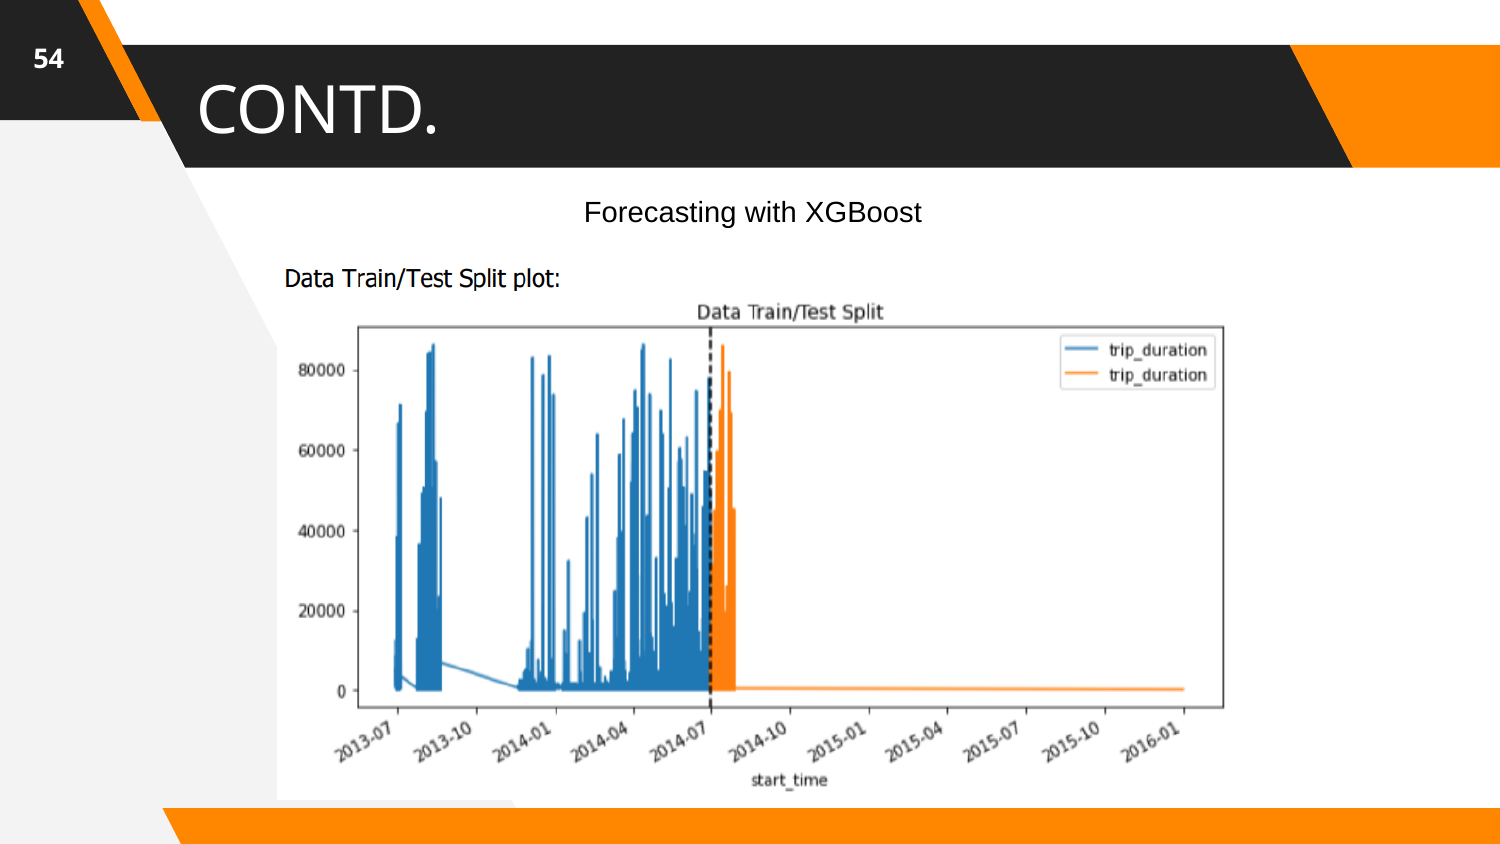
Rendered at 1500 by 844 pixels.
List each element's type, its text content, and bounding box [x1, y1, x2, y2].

picture [277, 256, 1230, 801]
title CONTD. [181, 45, 1285, 169]
text_box Forecasting with XGBoost [569, 186, 938, 236]
slide_number 54 [0, 0, 98, 121]
